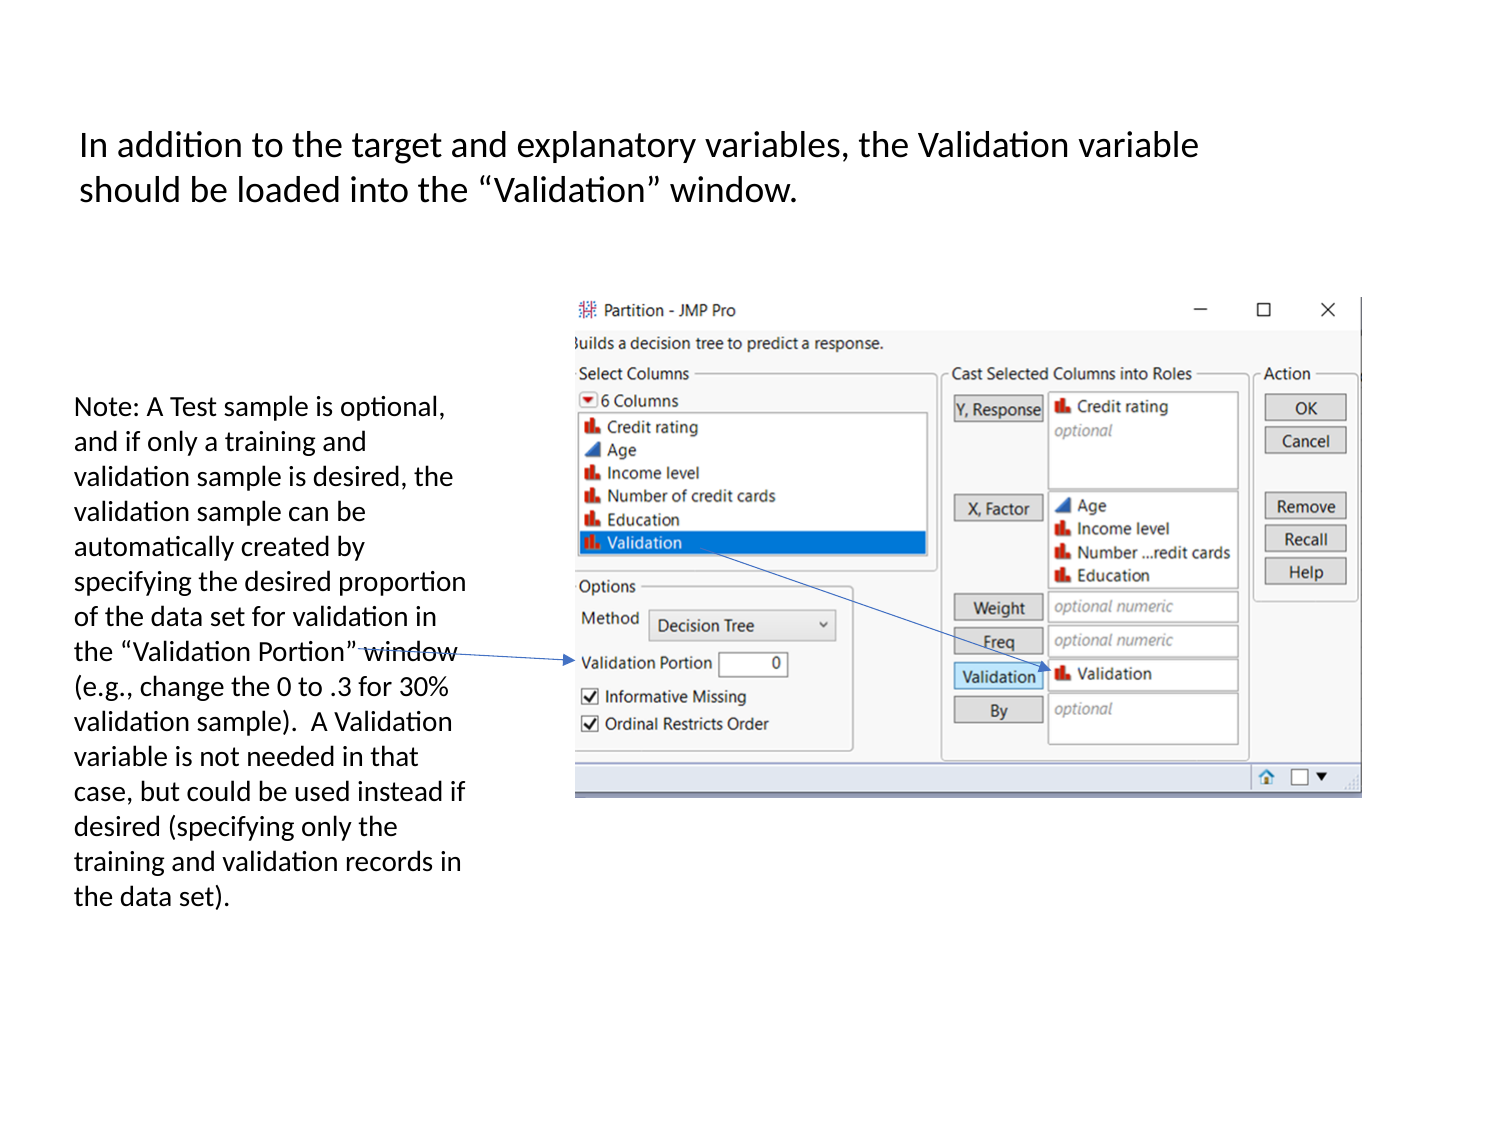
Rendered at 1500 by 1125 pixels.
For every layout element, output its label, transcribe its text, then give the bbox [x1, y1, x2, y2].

text_box In addition to the target and explanatory variables, the Validation variable should be loaded into the “Validation” window. [64, 113, 1290, 218]
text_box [699, 547, 1052, 671]
text_box Note: A Test sample is optional, and if only a training and validation sample is desired, the validation sample can be automatically created by specifying the desired proportion of the data set for validation in the “Validation Portion” window (e.g., change the 0 to .3 for 30% validation sample). A Validation variable is not needed in that case, but could be used instead if desired (specifying only the training and validation records in the data set). [59, 380, 493, 955]
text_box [357, 648, 576, 661]
picture [575, 297, 1362, 798]
